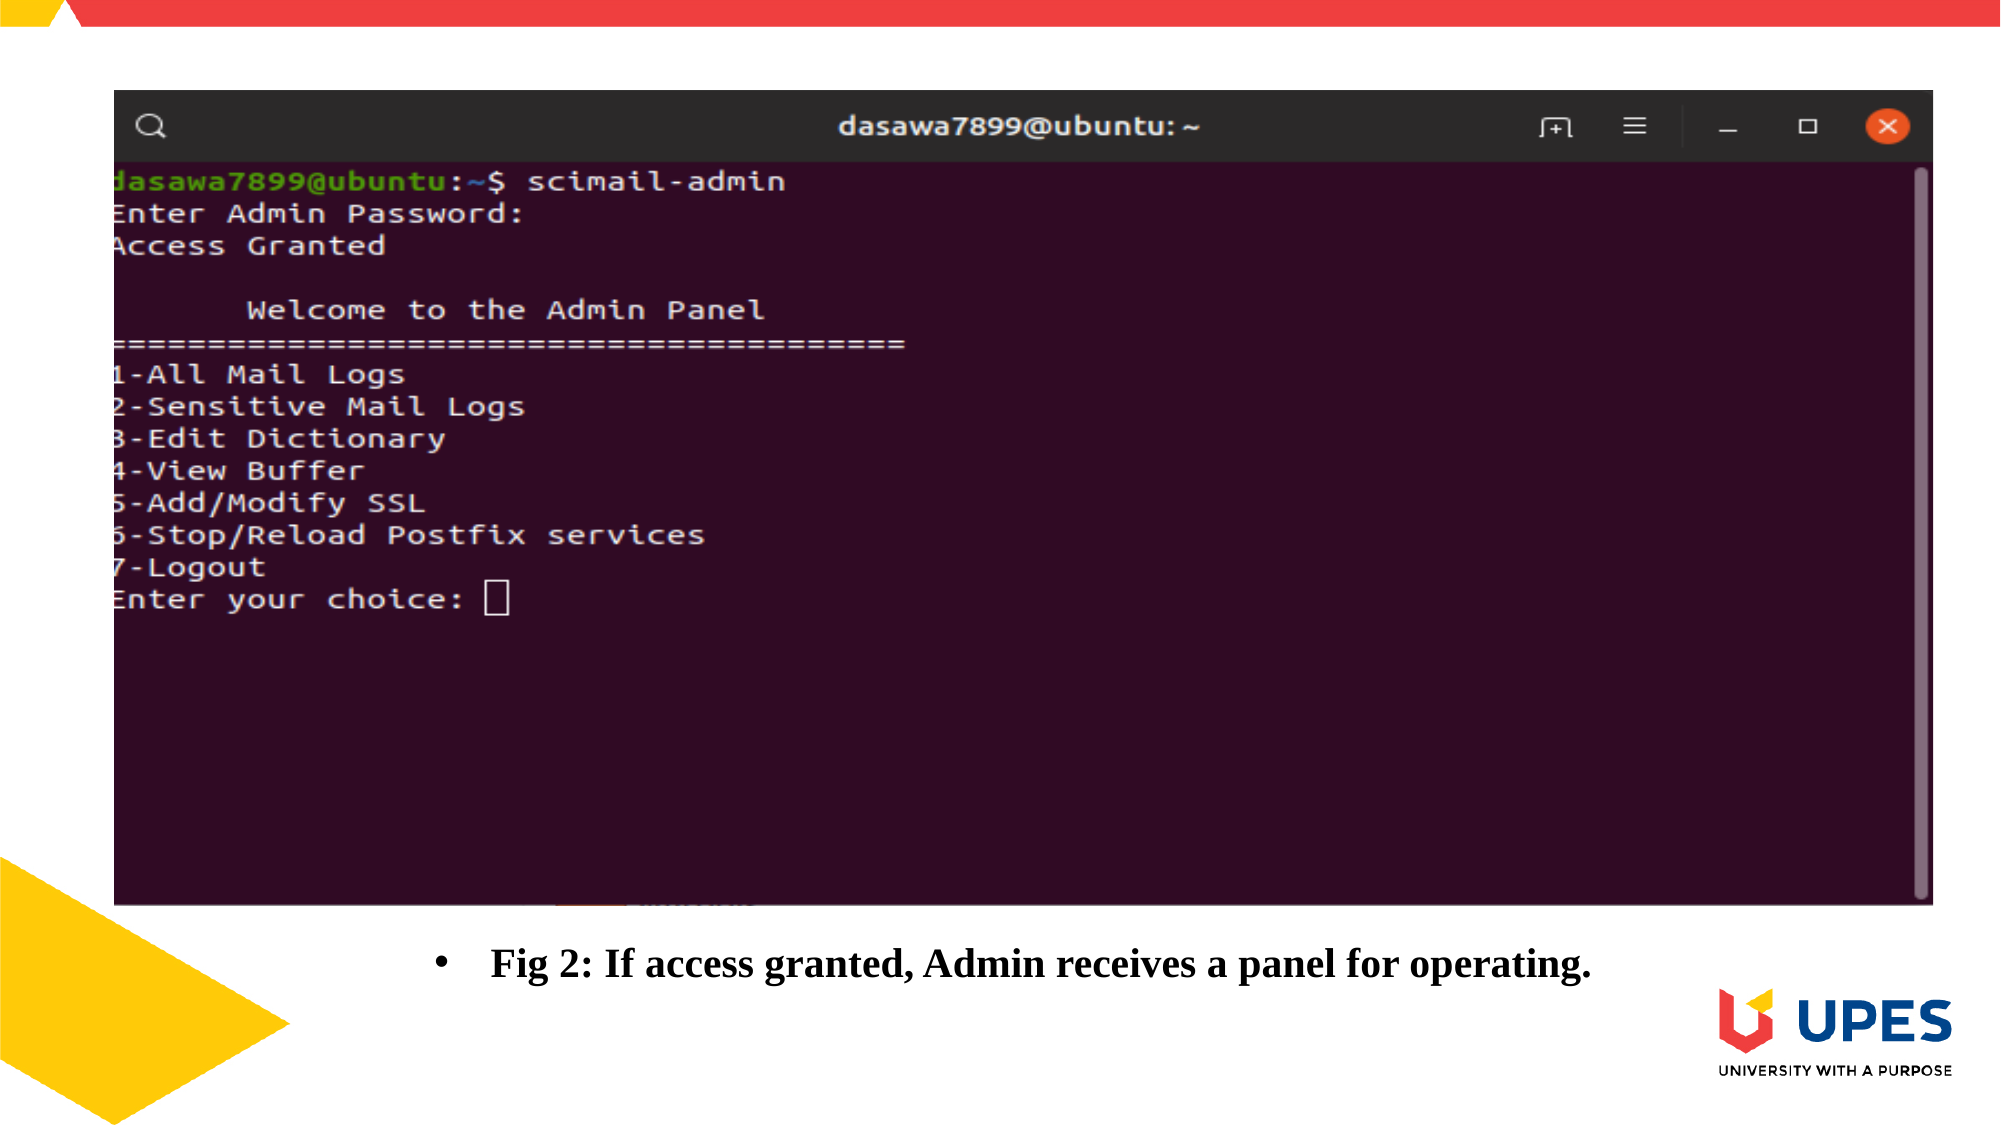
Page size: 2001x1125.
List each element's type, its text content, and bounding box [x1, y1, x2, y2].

picture [0, 0, 2001, 1125]
list Fig 2: If access granted, Admin receives a panel for operating. [113, 928, 1914, 1031]
